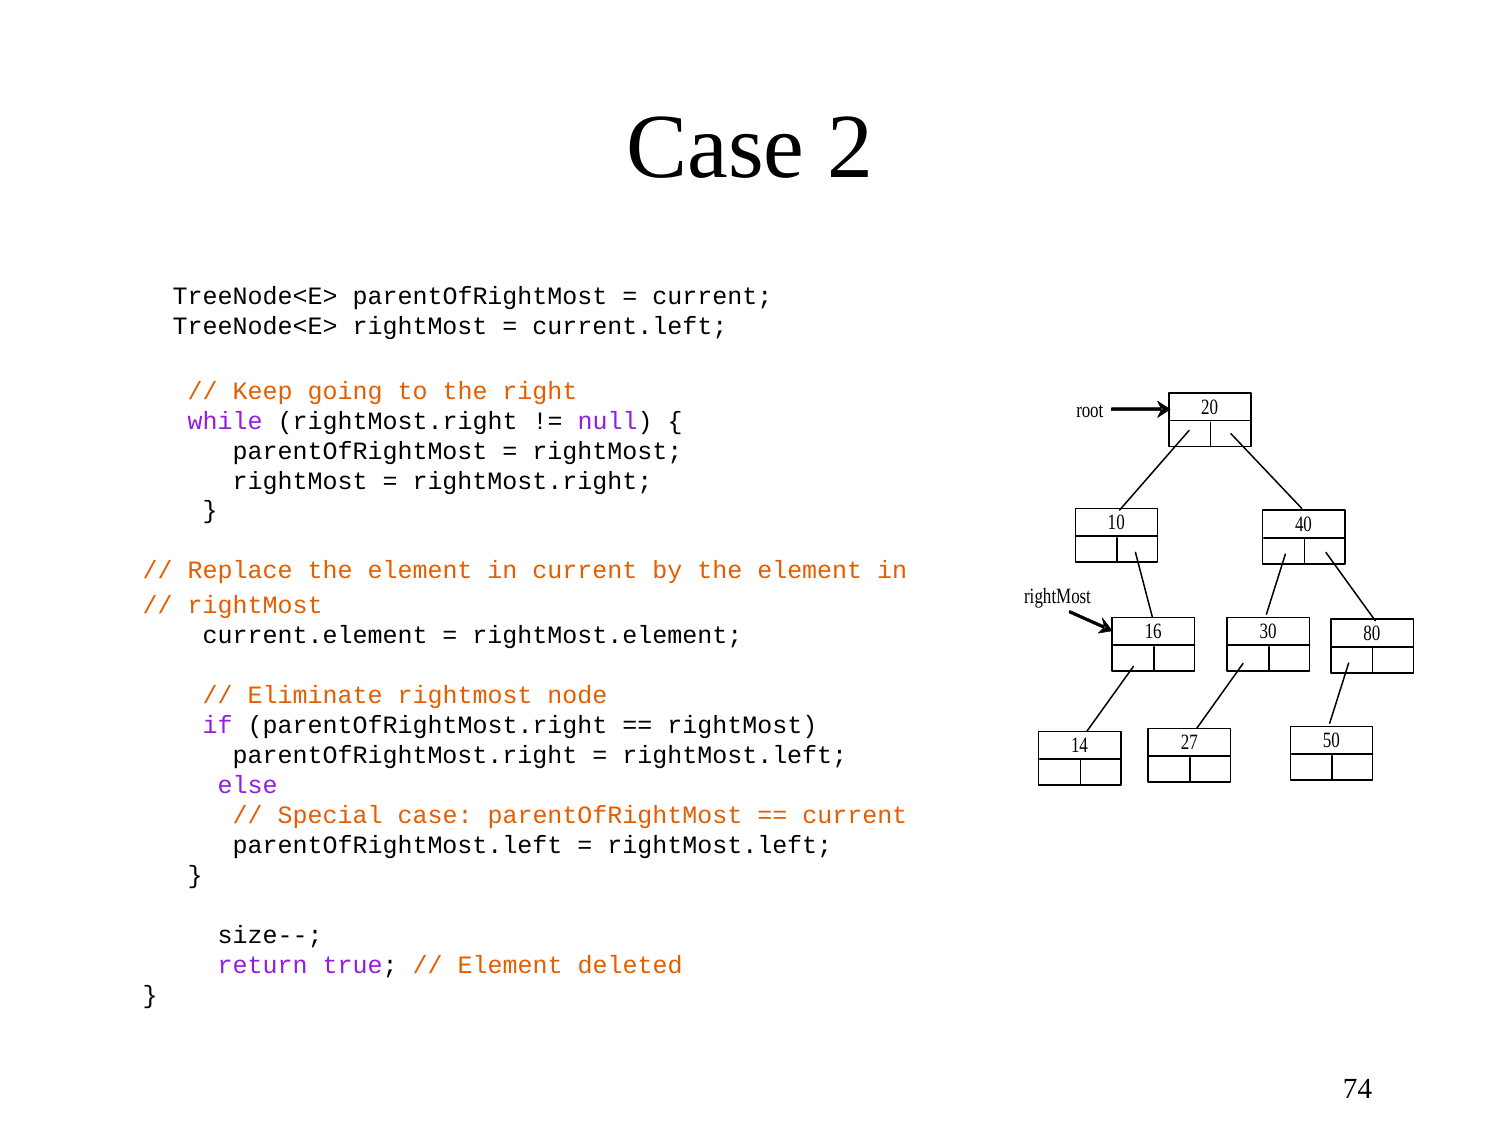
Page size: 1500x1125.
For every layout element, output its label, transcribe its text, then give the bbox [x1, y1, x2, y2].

title Case 2 [112, 46, 1388, 235]
list TreeNode<E> parentOfRightMost = current; TreeNode<E> rightMost = current.left; // Keep going to the right while (rightMost.right != null) { parentOfRightMost = rightMost; rightMost = rightMost.right; } // Replace the element in current by the element in // rightMost current.element = rightMost.element; // Eliminate rightmost node if (parentOfRightMost.right == rightMost) parentOfRightMost.right = rightMost.left; else // Special case: parentOfRightMost == current parentOfRightMost.left = rightMost.left; } size--; return true; // Element deleted } [112, 271, 975, 1050]
slide_number 74 [1074, 1049, 1388, 1125]
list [1019, 373, 1492, 803]
